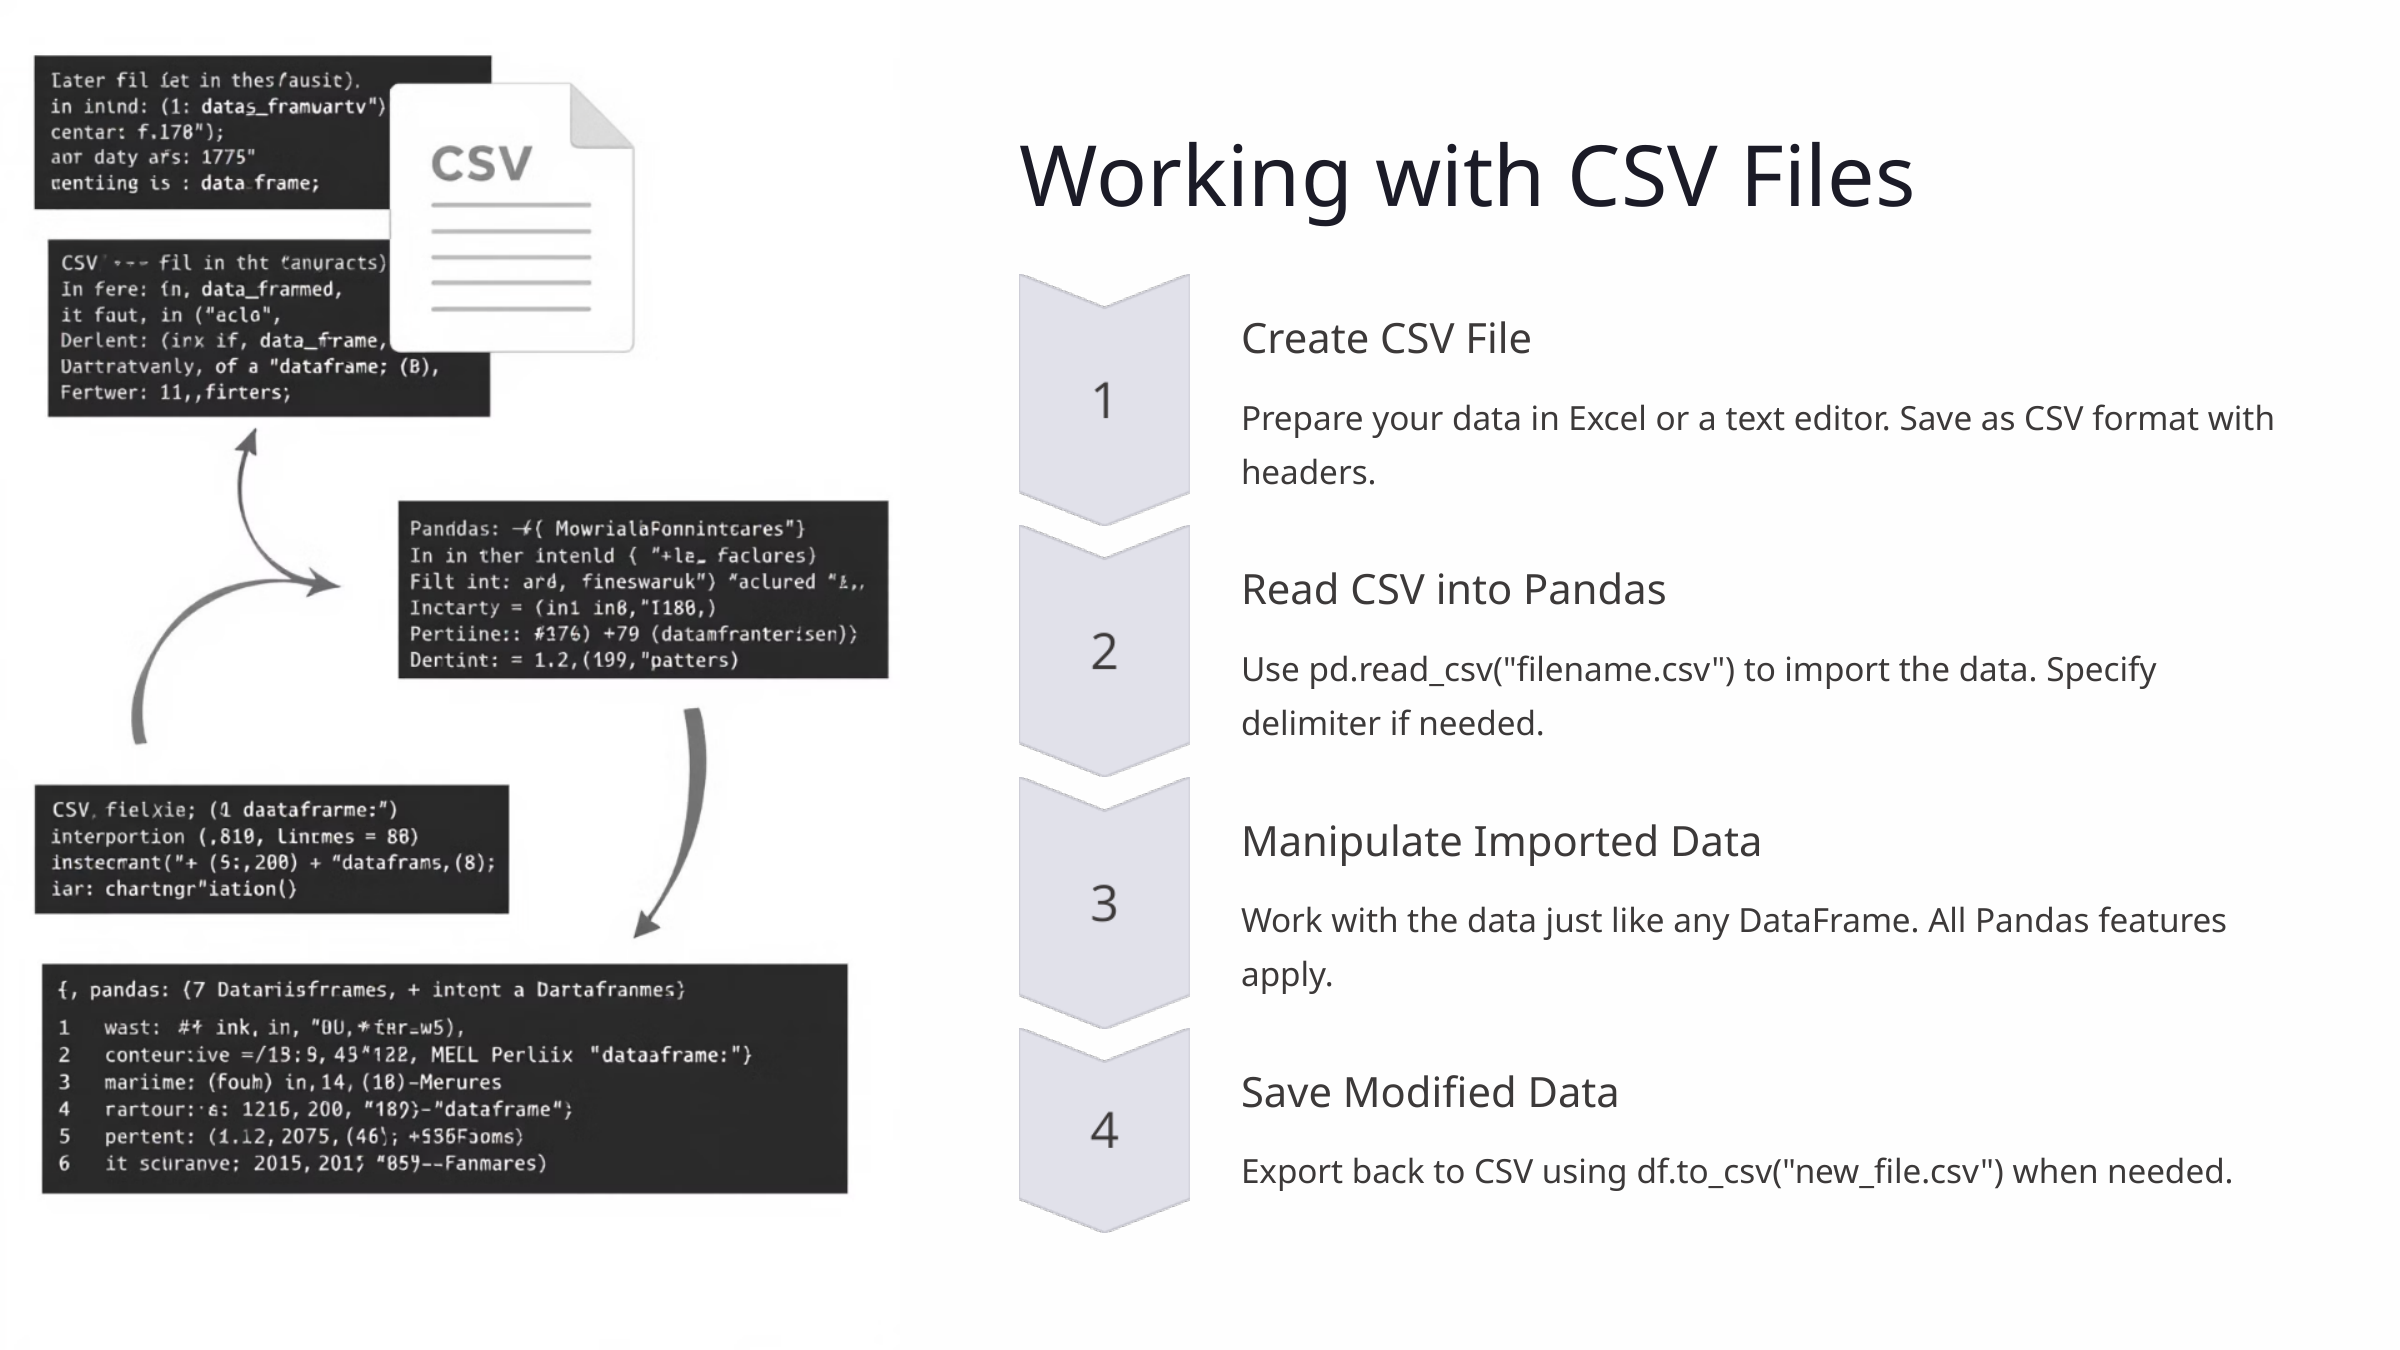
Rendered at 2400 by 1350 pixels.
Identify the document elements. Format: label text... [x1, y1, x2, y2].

text_box Manipulate Imported Data [1241, 811, 1756, 865]
text_box Save Modified Data [1241, 1062, 1668, 1116]
text_box Work with the data just like any DataFrame. All Pandas features apply. [1241, 884, 2281, 995]
text_box Use pd.read_csv("filename.csv") to import the data. Specify delimiter if needed. [1241, 633, 2281, 743]
picture [1019, 274, 1190, 1233]
text_box Create CSV File [1241, 308, 1668, 363]
picture [0, 0, 900, 1350]
text_box Prepare your data in Excel or a text editor. Save as CSV format with headers. [1241, 382, 2281, 492]
text_box Working with CSV Files [1019, 117, 1926, 224]
text_box Read CSV into Pandas [1241, 560, 1676, 614]
text_box Export back to CSV using df.to_csv("new_file.csv") when needed. [1241, 1135, 2281, 1191]
